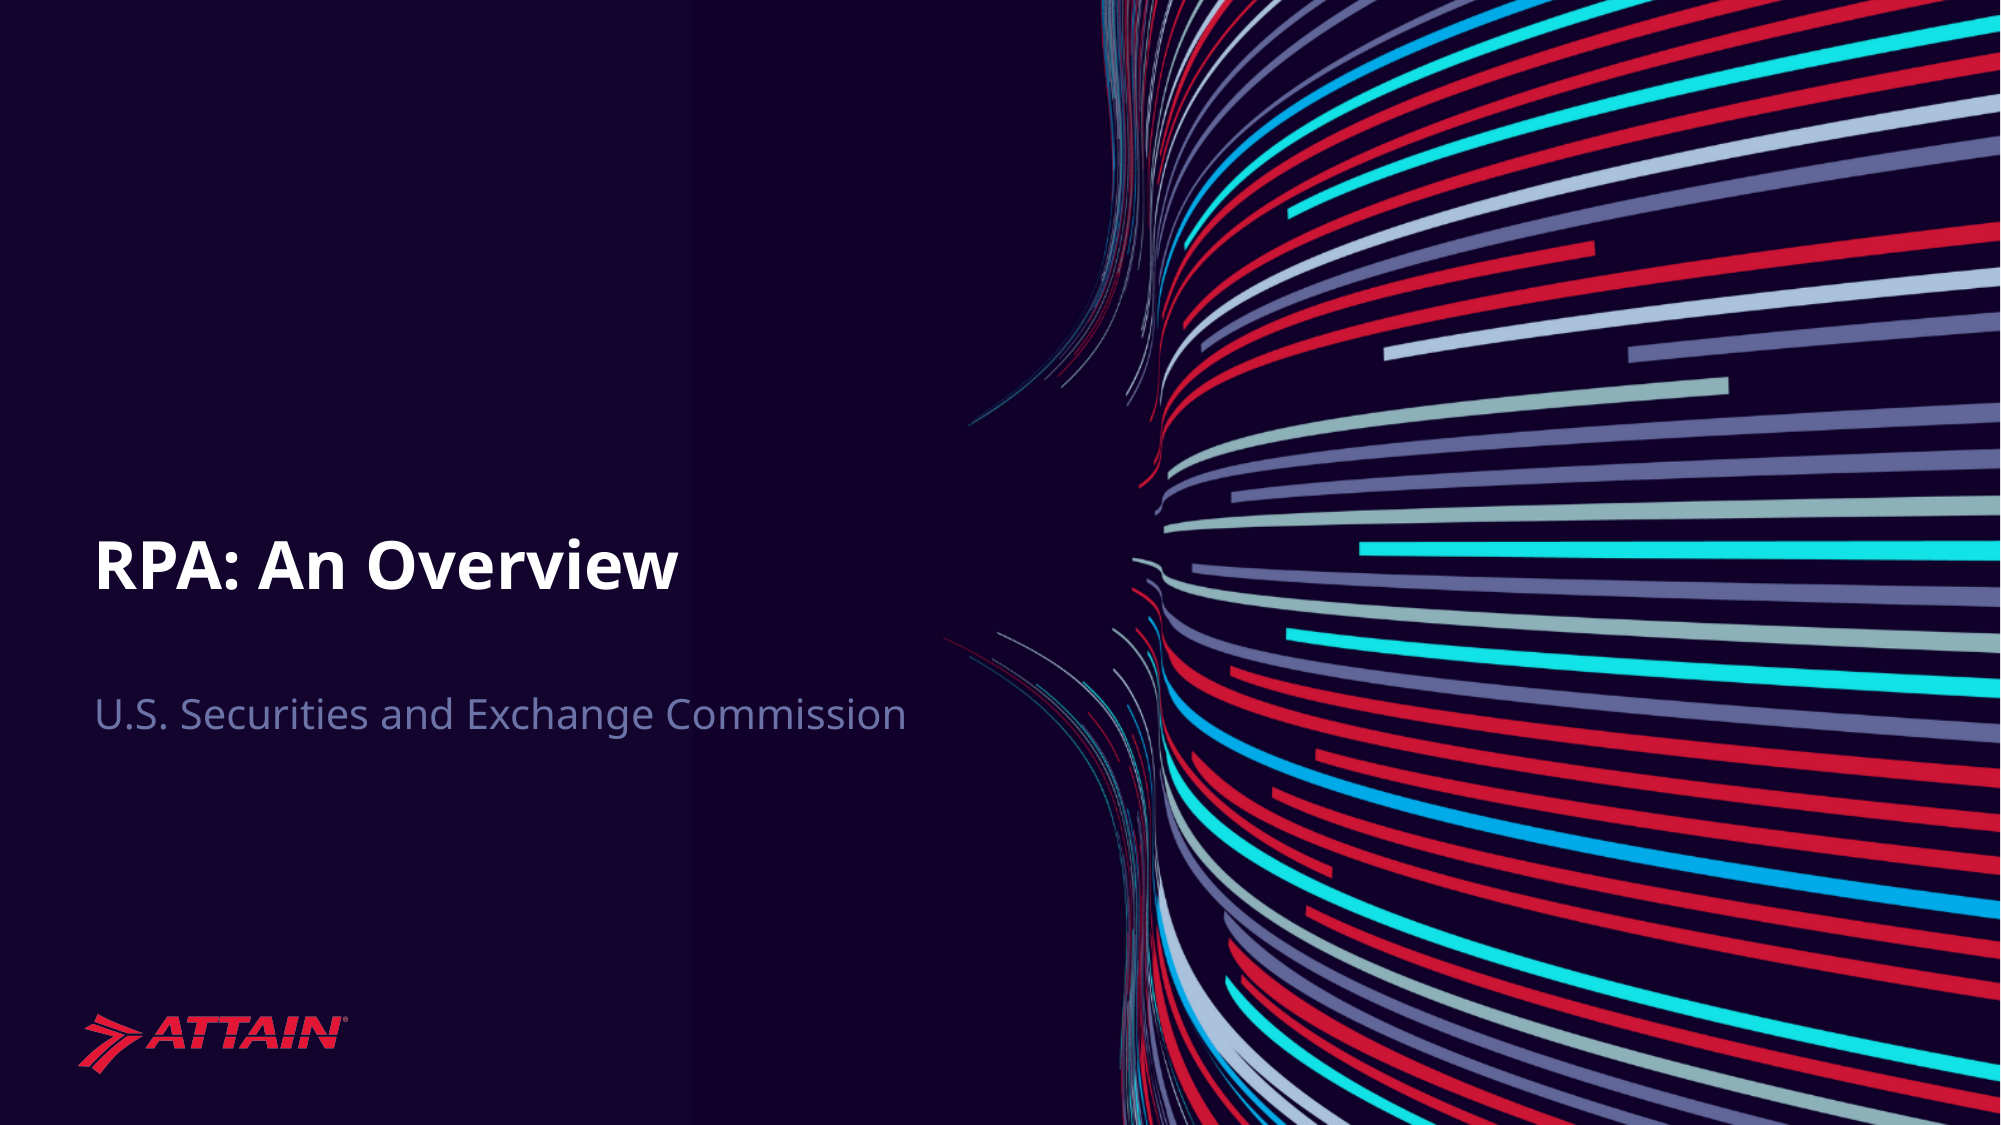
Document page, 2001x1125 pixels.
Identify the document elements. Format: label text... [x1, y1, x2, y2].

picture [0, 0, 2001, 1125]
list U.S. Securities and Exchange Commission [78, 660, 1103, 766]
title RPA: An Overview [78, 491, 1103, 634]
